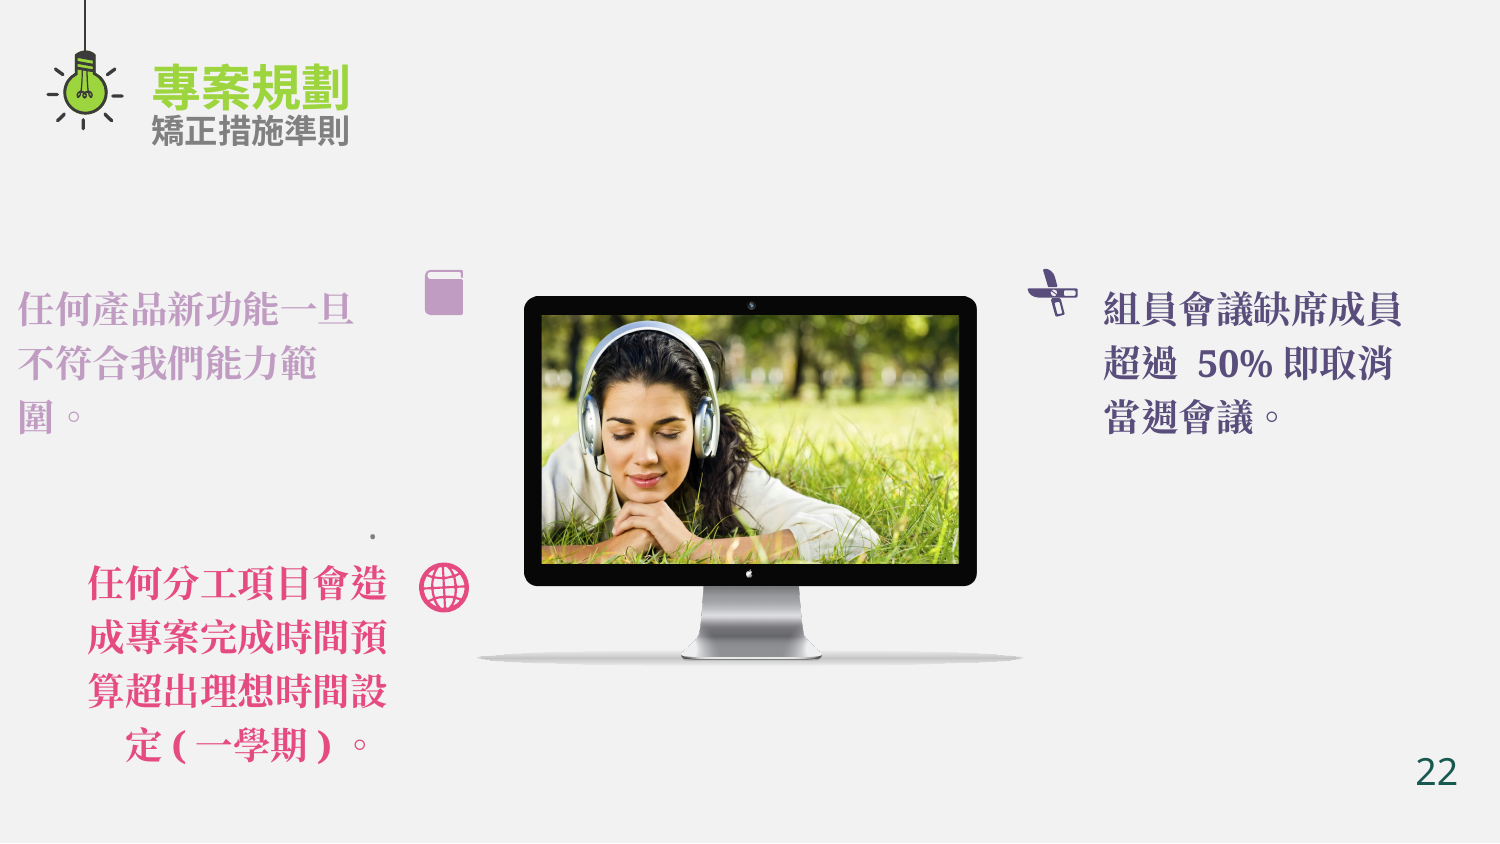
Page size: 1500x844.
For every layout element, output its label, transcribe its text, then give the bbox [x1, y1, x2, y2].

text_box [419, 562, 469, 613]
text_box [424, 269, 463, 316]
text_box 任何產品新功能一旦不符合我們能力範圍。 . [17, 277, 388, 548]
text_box 組員會議缺席成員超過 50%即取消當週會議。 [1103, 277, 1423, 440]
text_box 專案規劃 [136, 48, 367, 124]
text_box 矯正措施準則 [137, 102, 367, 158]
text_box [475, 296, 1025, 667]
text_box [1027, 267, 1078, 317]
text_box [46, 0, 124, 131]
text_box 22 [1400, 740, 1496, 801]
text_box 任何分工項目會造成專案完成時間預算超出理想時間設定(一學期)。 [69, 551, 388, 768]
